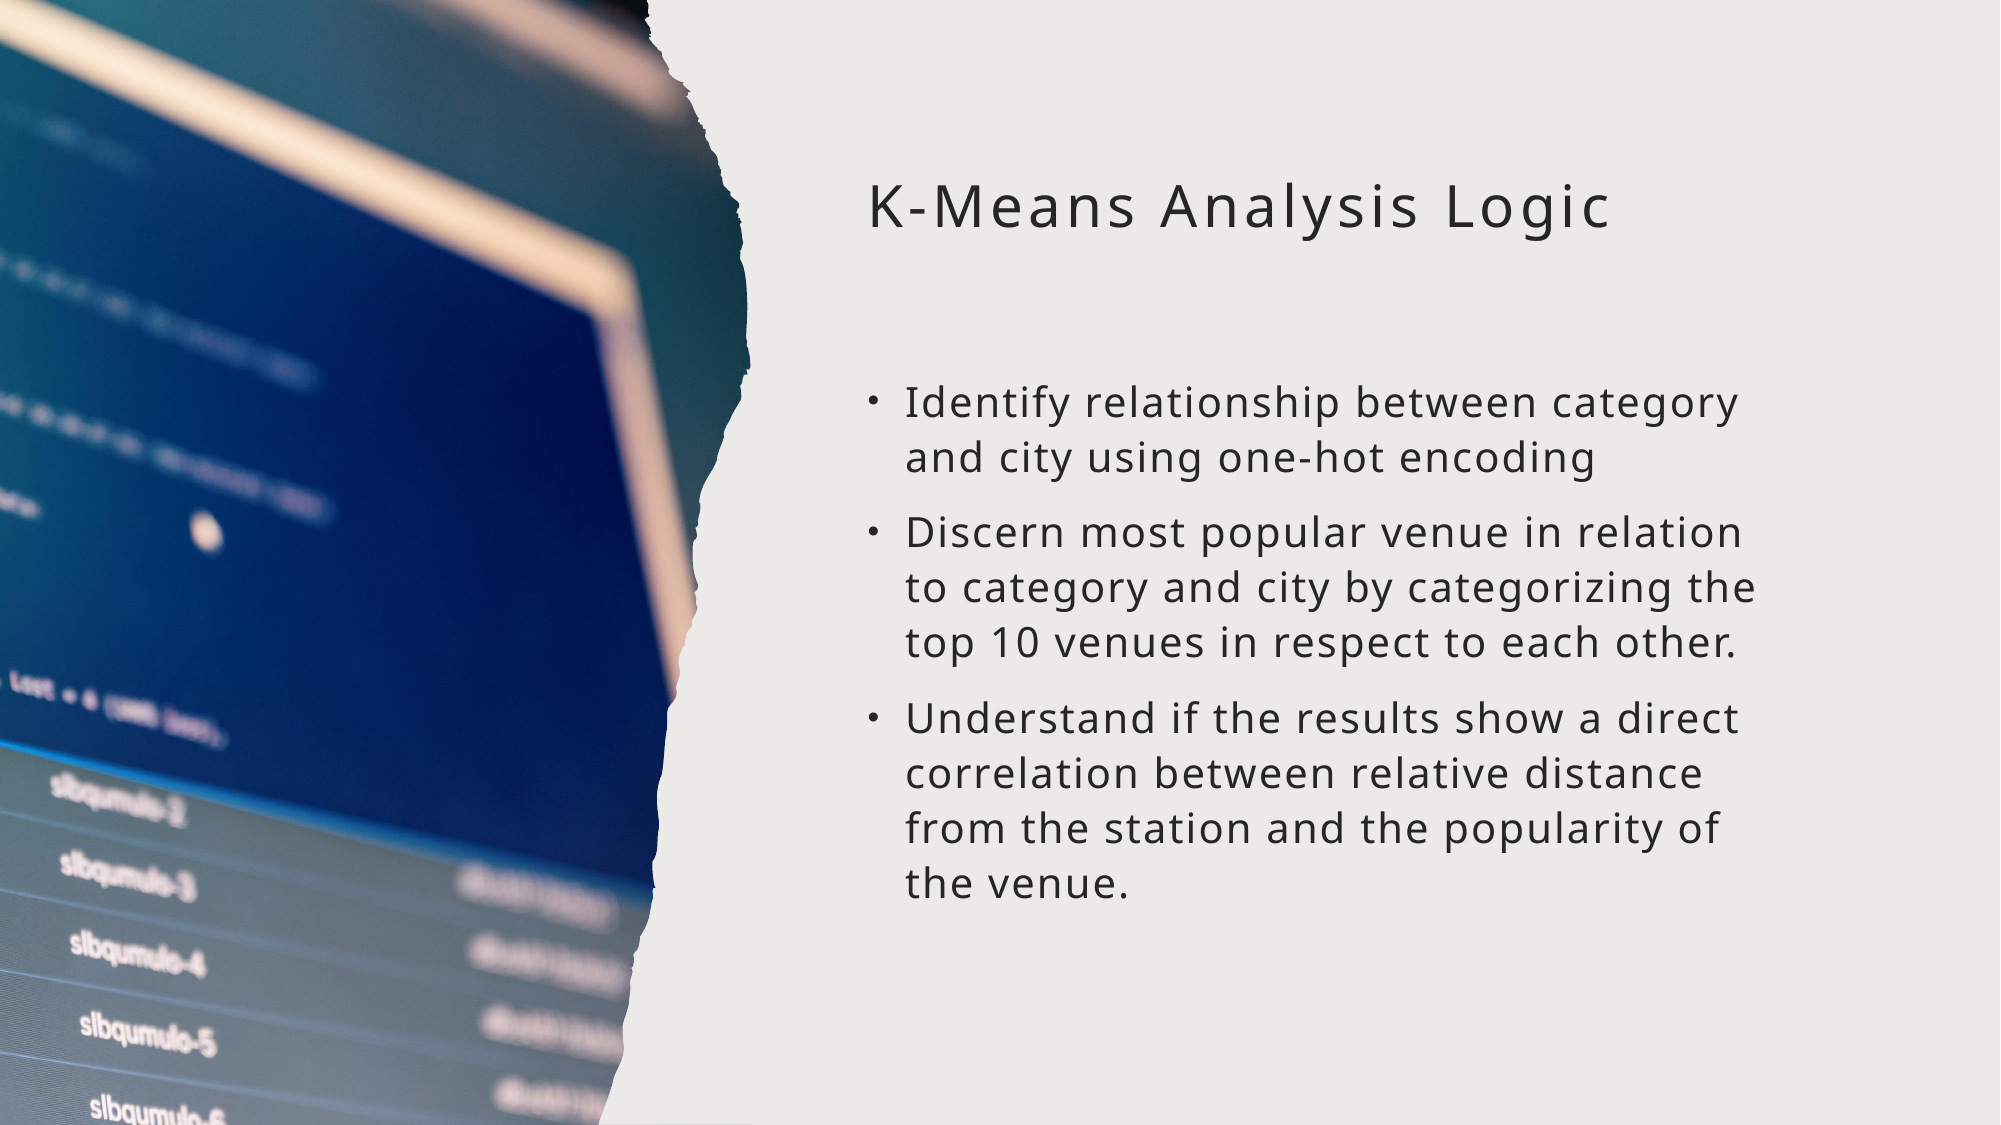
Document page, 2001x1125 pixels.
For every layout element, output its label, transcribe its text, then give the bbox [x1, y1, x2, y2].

list Identify relationship between category and city using one-hot encoding Discern most popular venue in relation to category and city by categorizing the top 10 venues in respect to each other. Understand if the results show a direct correlation between relative distance from the station and the popularity of the venue. [849, 352, 1782, 1026]
text_box [753, 0, 2000, 1125]
picture [0, 0, 753, 1125]
title K-Means Analysis Logic [849, 99, 1782, 300]
